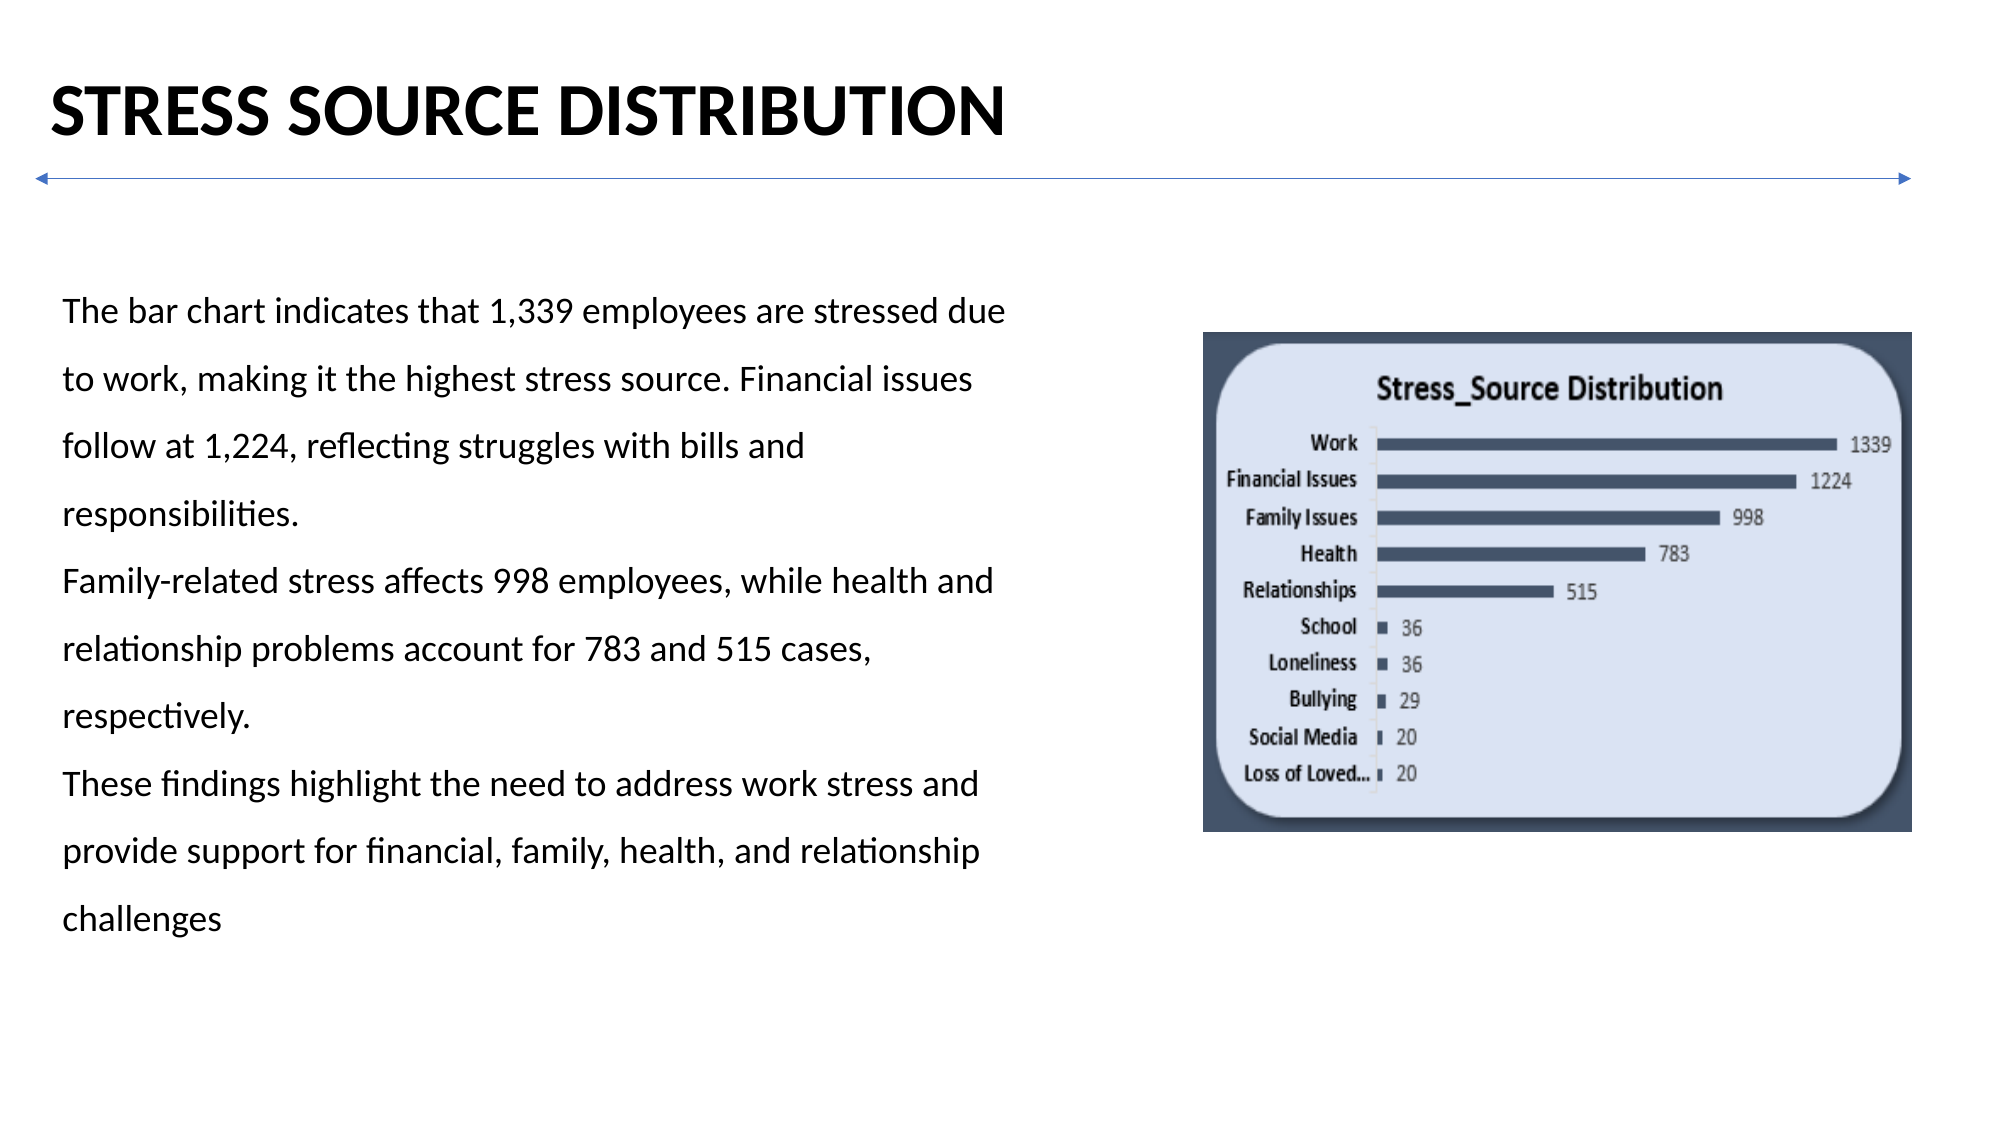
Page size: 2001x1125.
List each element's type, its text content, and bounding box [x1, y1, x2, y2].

picture [1203, 332, 1912, 832]
text_box The bar chart indicates that 1,339 employees are stressed due to work, making it the highest stress source. Financial issues follow at 1,224, reflecting struggles with bills and responsibilities. Family-related stress affects 998 employees, while health and relationship problems account for 783 and 515 cases, respectively. These findings highlight the need to address work stress and provide support for financial, family, health, and relationship challenges [47, 256, 1052, 947]
text_box STRESS SOURCE DISTRIBUTION [35, 52, 1377, 158]
